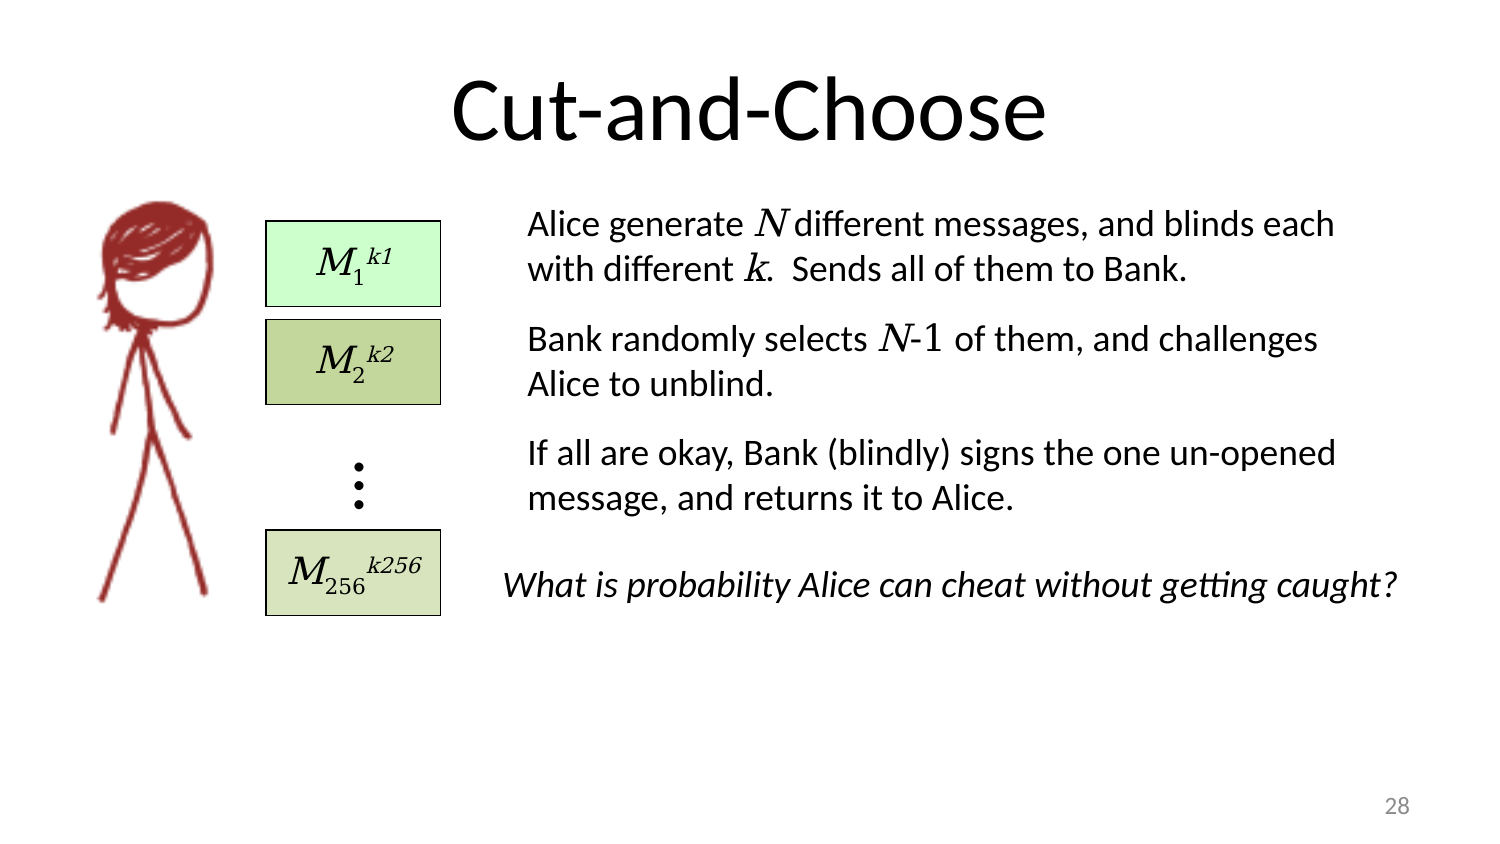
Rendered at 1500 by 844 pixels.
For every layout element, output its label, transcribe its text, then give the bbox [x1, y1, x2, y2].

text_box M256k256 [265, 530, 441, 616]
title Cut-and-Choose [75, 33, 1425, 175]
text_box Bank randomly selects N-1 of them, and challenges Alice to unblind. [512, 306, 1372, 412]
text_box If all are okay, Bank (blindly) signs the one un-opened message, and returns it to Alice. [512, 420, 1372, 525]
text_box M2k2 [265, 319, 441, 405]
picture [82, 197, 238, 614]
slide_number 27 [1074, 782, 1425, 827]
text_box What is probability Alice can cheat without getting caught? [487, 552, 1415, 613]
text_box … [332, 445, 438, 527]
text_box Alice generate N different messages, and blinds each with different k. Sends all of them to Bank. [512, 191, 1372, 297]
text_box M1k1 [265, 221, 441, 307]
